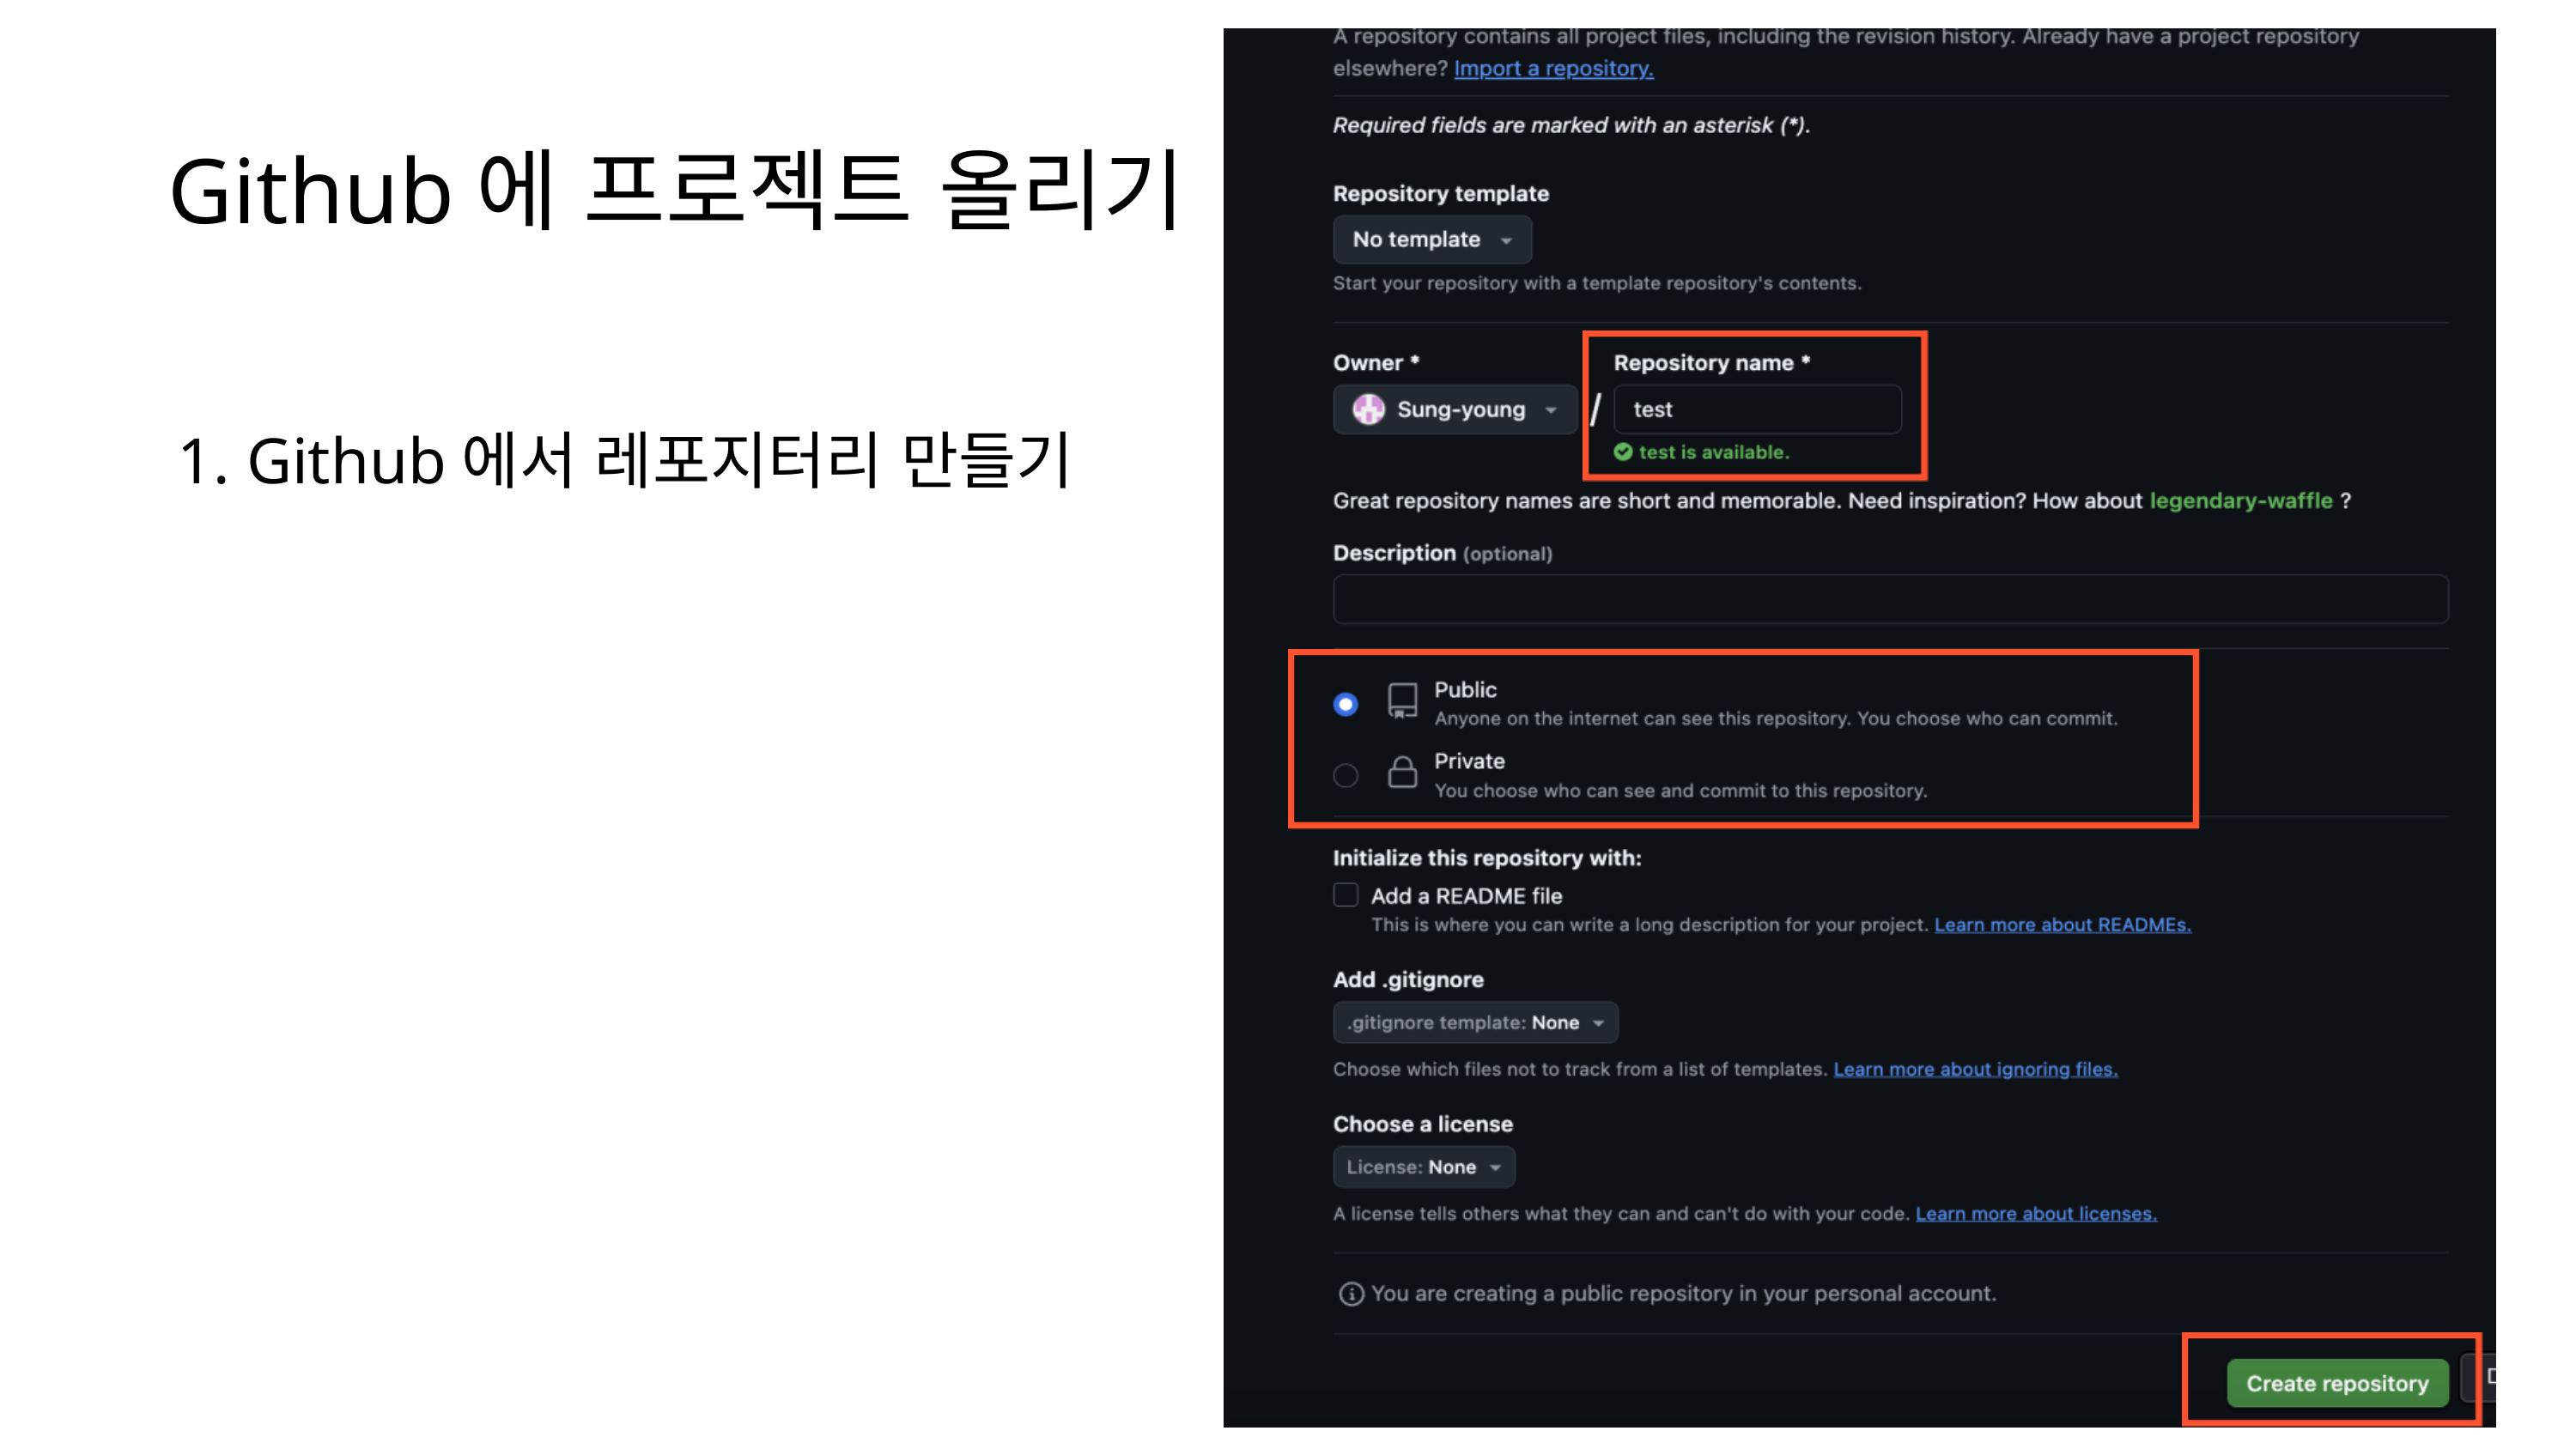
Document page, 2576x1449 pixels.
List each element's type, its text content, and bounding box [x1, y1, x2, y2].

picture [1223, 28, 2496, 1428]
text_box Github에 프로젝트 올리기 [167, 129, 1218, 254]
text_box 1. Github에서 레포지터리 만들기 [162, 409, 1090, 498]
